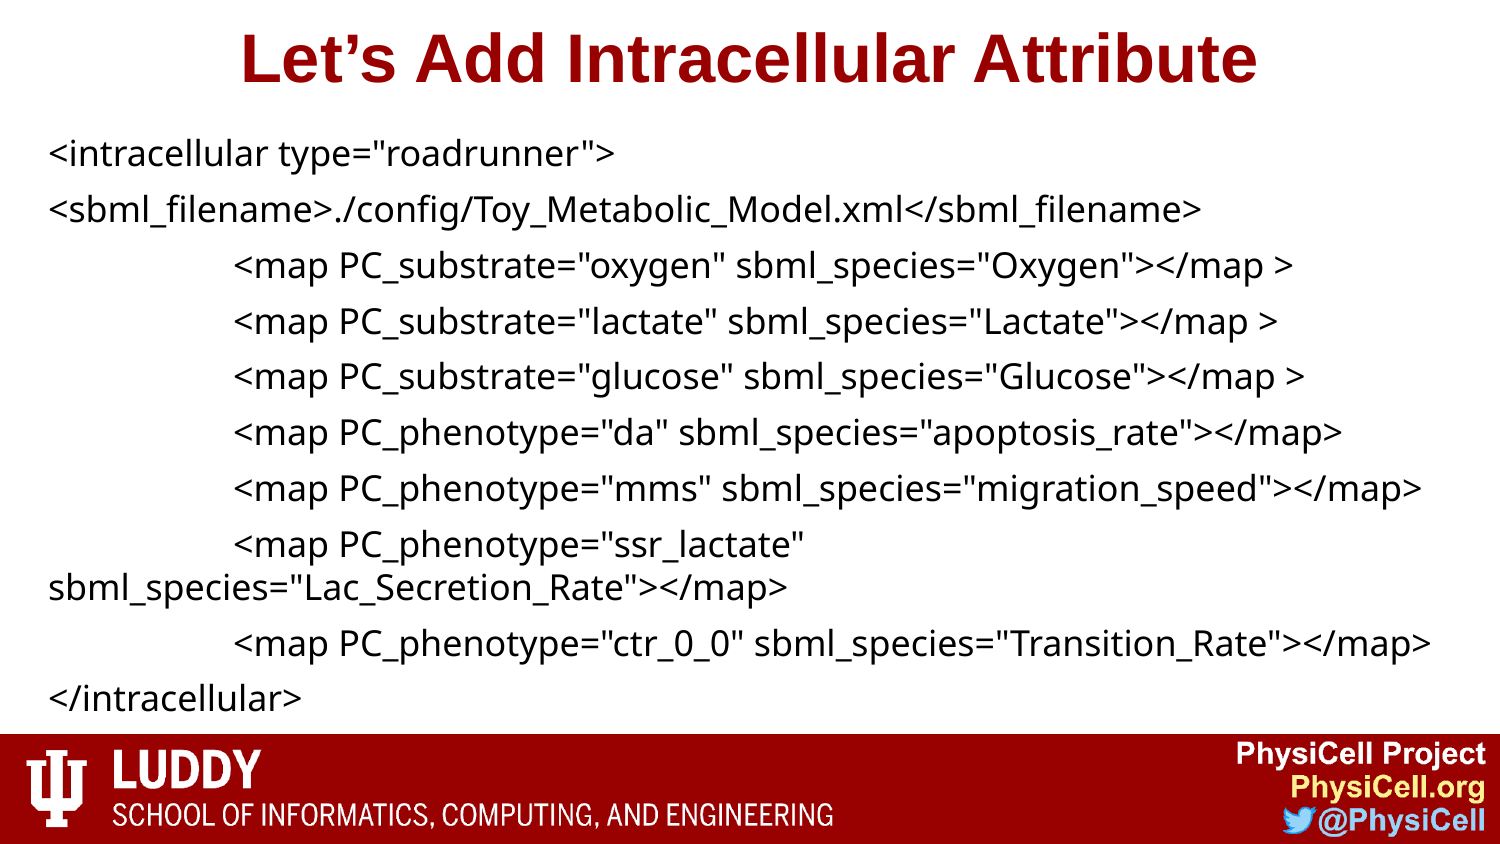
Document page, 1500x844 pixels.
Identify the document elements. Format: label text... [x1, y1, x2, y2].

picture [0, 739, 1500, 844]
title Let’s Add Intracellular Attribute [0, 0, 1500, 121]
list <intracellular type="roadrunner"> <sbml_filename>./config/Toy_Metabolic_Model.xml</sbml_filename> <map PC_substrate="oxygen" sbml_species="Oxygen"></map > <map PC_substrate="lactate" sbml_species="Lactate"></map > <map PC_substrate="glucose" sbml_species="Glucose"></map > <map PC_phenotype="da" sbml_species="apoptosis_rate"></map> <map PC_phenotype="mms" sbml_species="migration_speed"></map> <map PC_phenotype="ssr_lactate" sbml_species="Lac_Secretion_Rate"></map> <map PC_phenotype="ctr_0_0" sbml_species="Transition_Rate"></map> </intracellular> [0, 123, 1500, 739]
